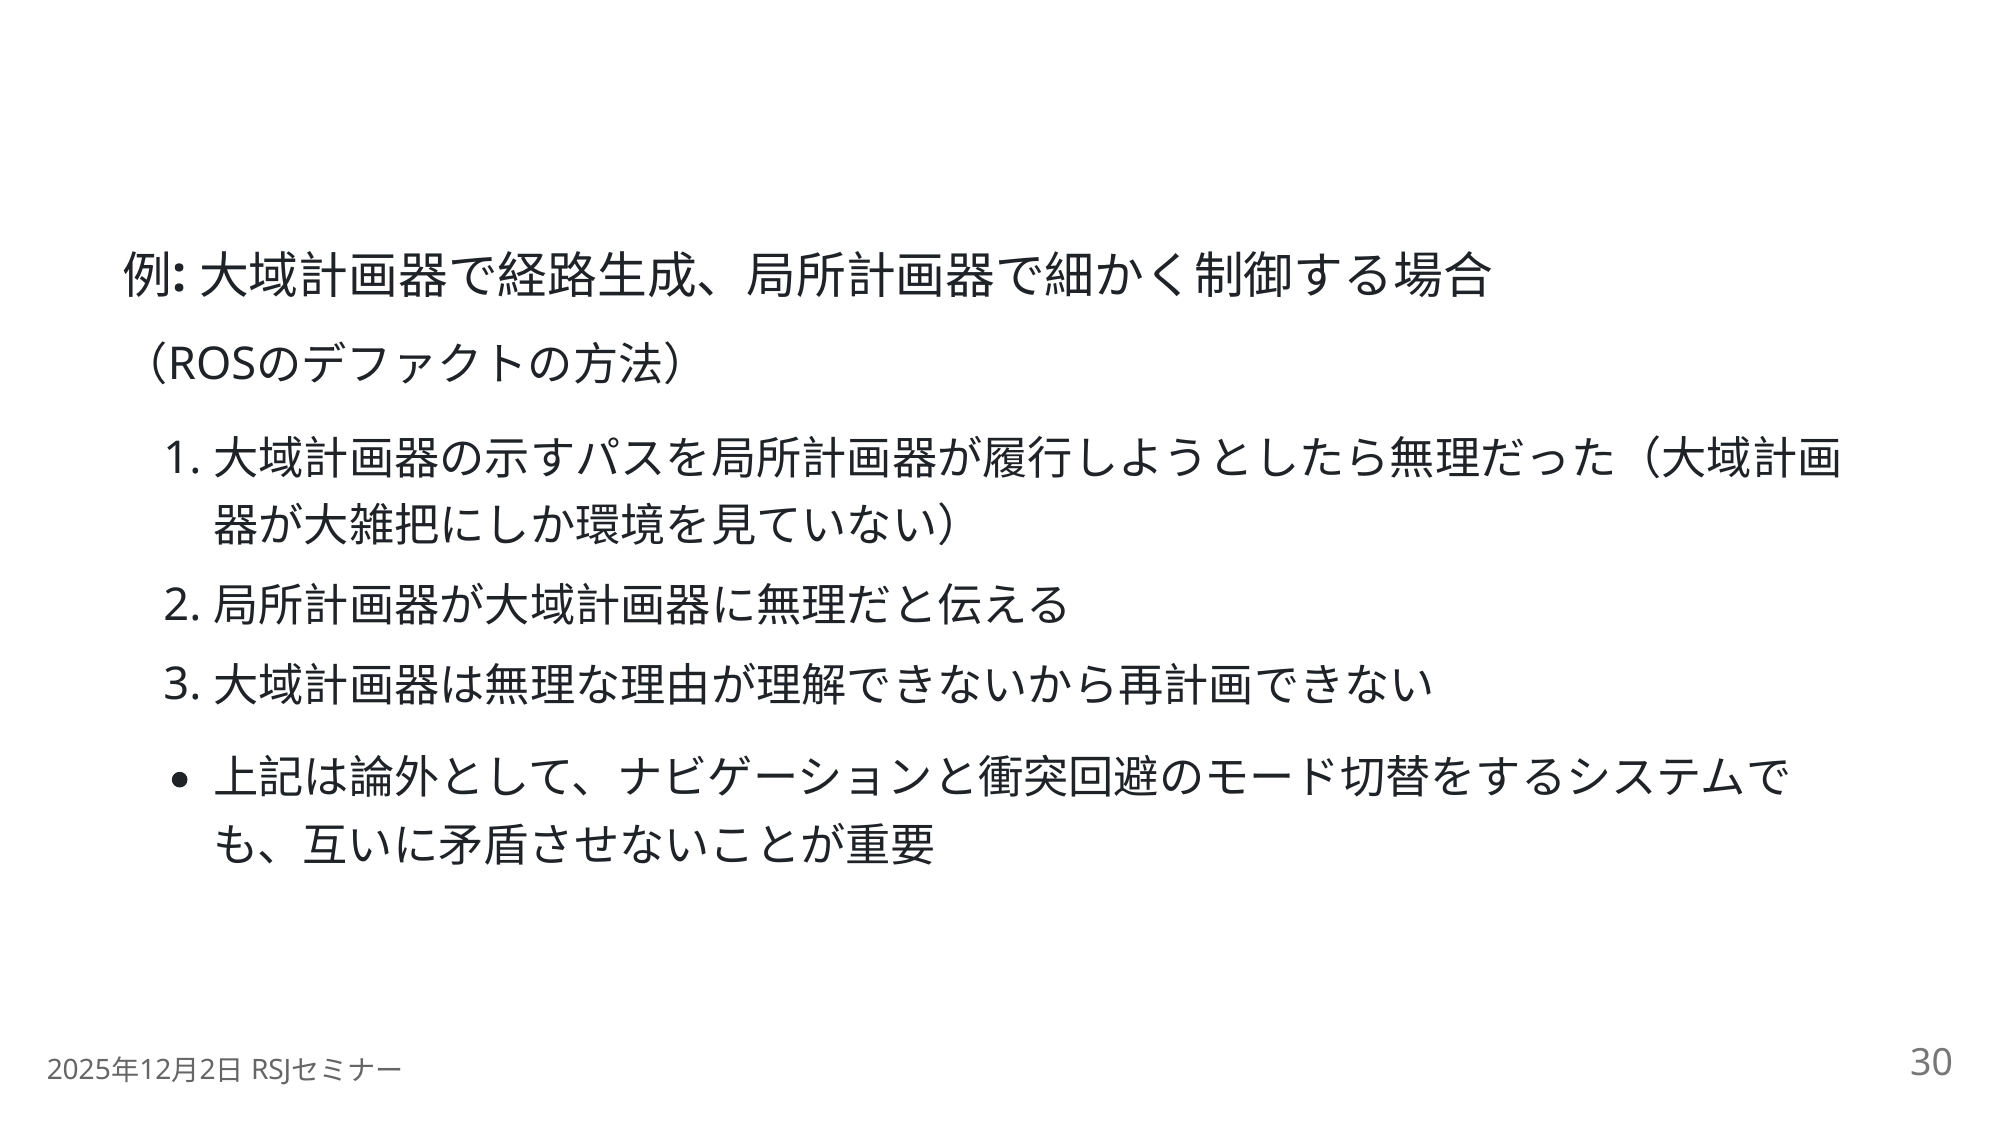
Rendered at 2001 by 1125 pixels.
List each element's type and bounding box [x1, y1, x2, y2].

text_box [0, 0, 2000, 1125]
